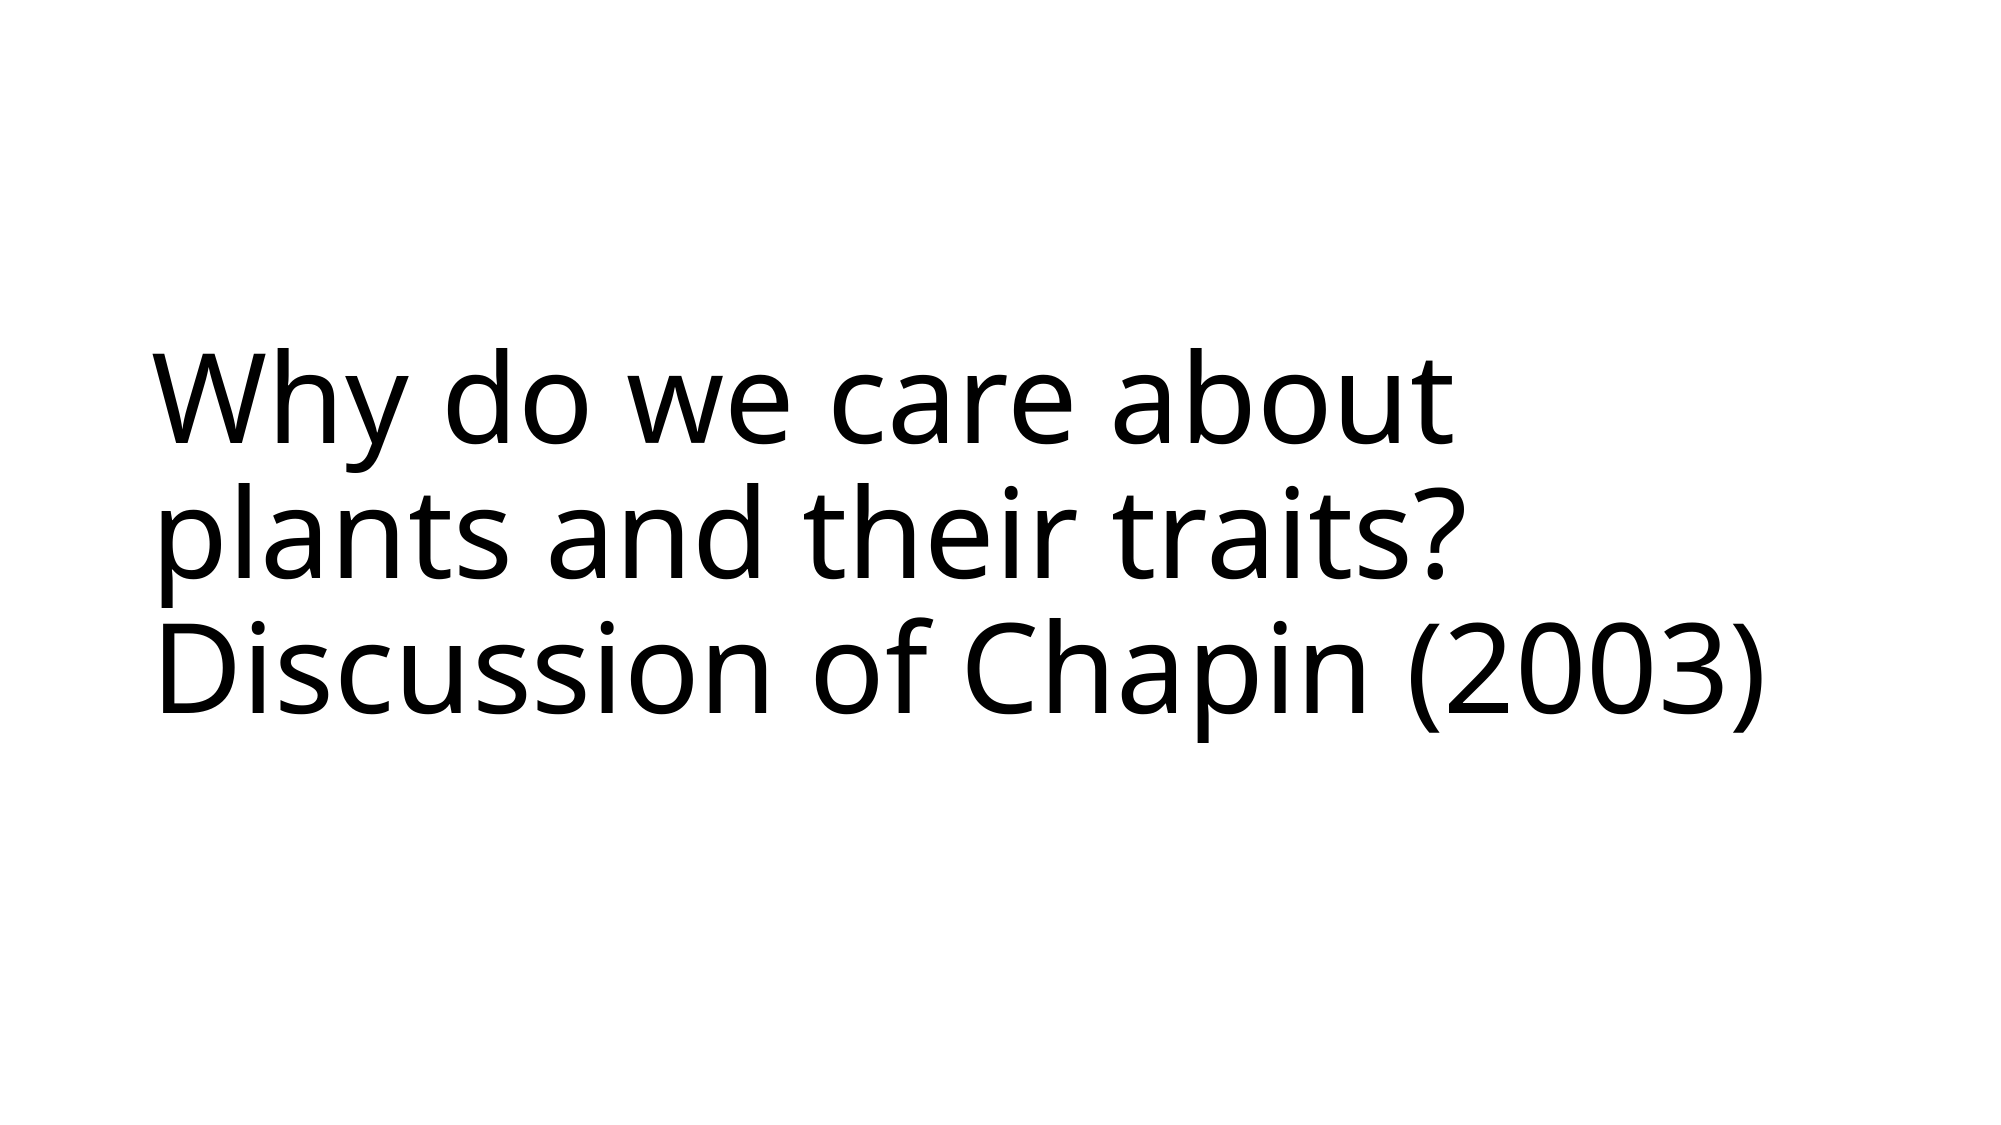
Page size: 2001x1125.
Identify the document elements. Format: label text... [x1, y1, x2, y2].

title Why do we care about plants and their traits? Discussion of Chapin (2003) [136, 280, 1862, 749]
